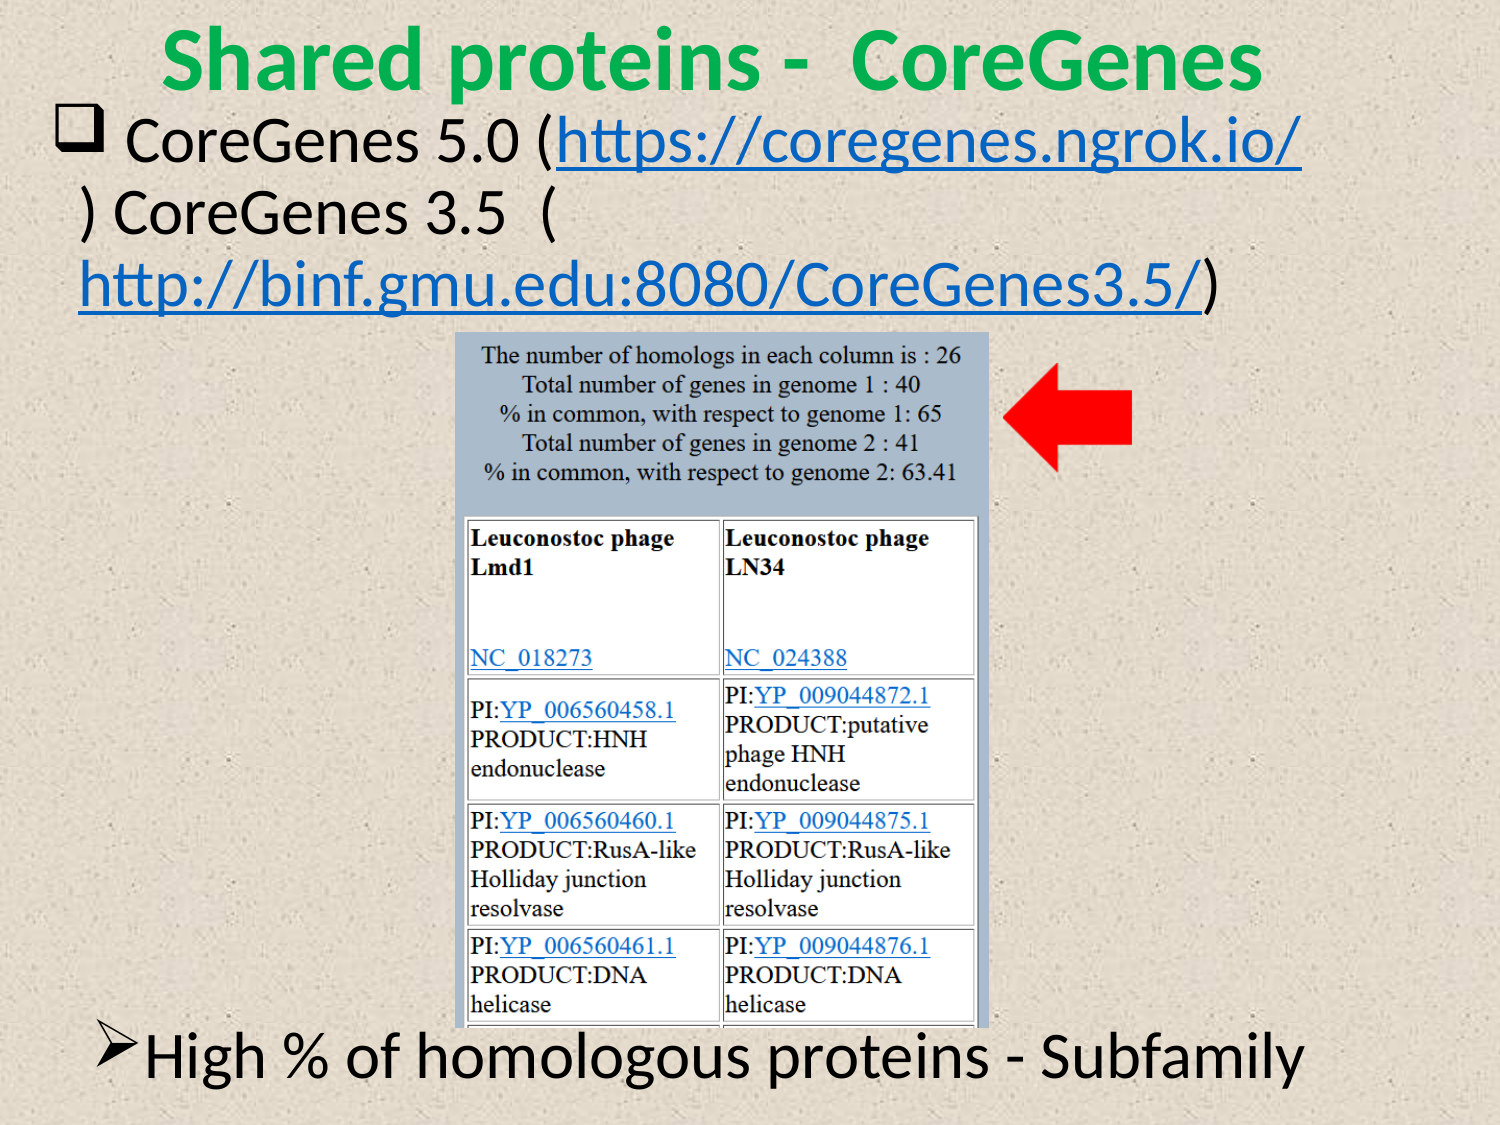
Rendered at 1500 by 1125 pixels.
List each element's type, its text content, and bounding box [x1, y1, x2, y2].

title Shared proteins - CoreGenes [146, 0, 1441, 170]
picture [0, 0, 1500, 1125]
picture [1002, 362, 1133, 473]
text_box High % of homologous proteins - Subfamily [76, 1004, 1322, 1100]
list CoreGenes 5.0 (https://coregenes.ngrok.io/) CoreGenes 3.5 (http://binf.gmu.edu:8080/CoreGenes3.5/) [35, 97, 1329, 811]
